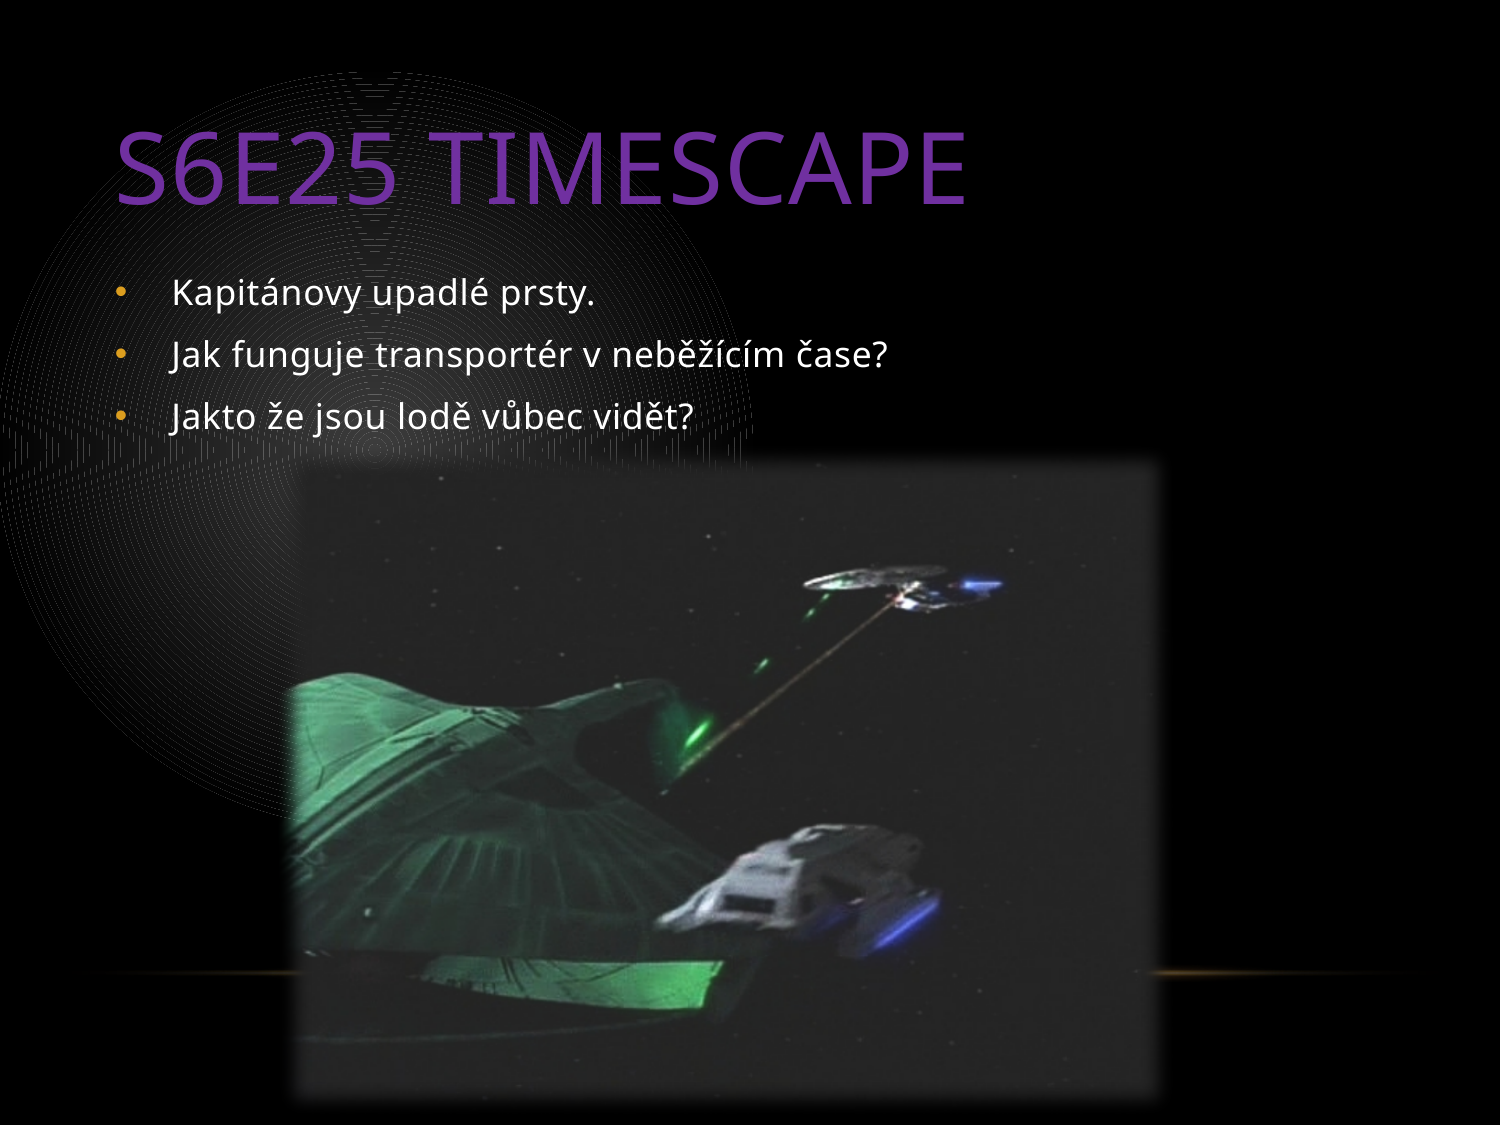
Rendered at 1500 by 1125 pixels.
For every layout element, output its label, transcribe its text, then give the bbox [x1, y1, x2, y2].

title S6E25 timescape [99, 45, 1400, 233]
picture [0, 0, 1500, 1125]
list Kapitánovy upadlé prsty. Jak funguje transportér v neběžícím čase? Jakto že jsou lodě vůbec vidět? [99, 262, 1400, 938]
